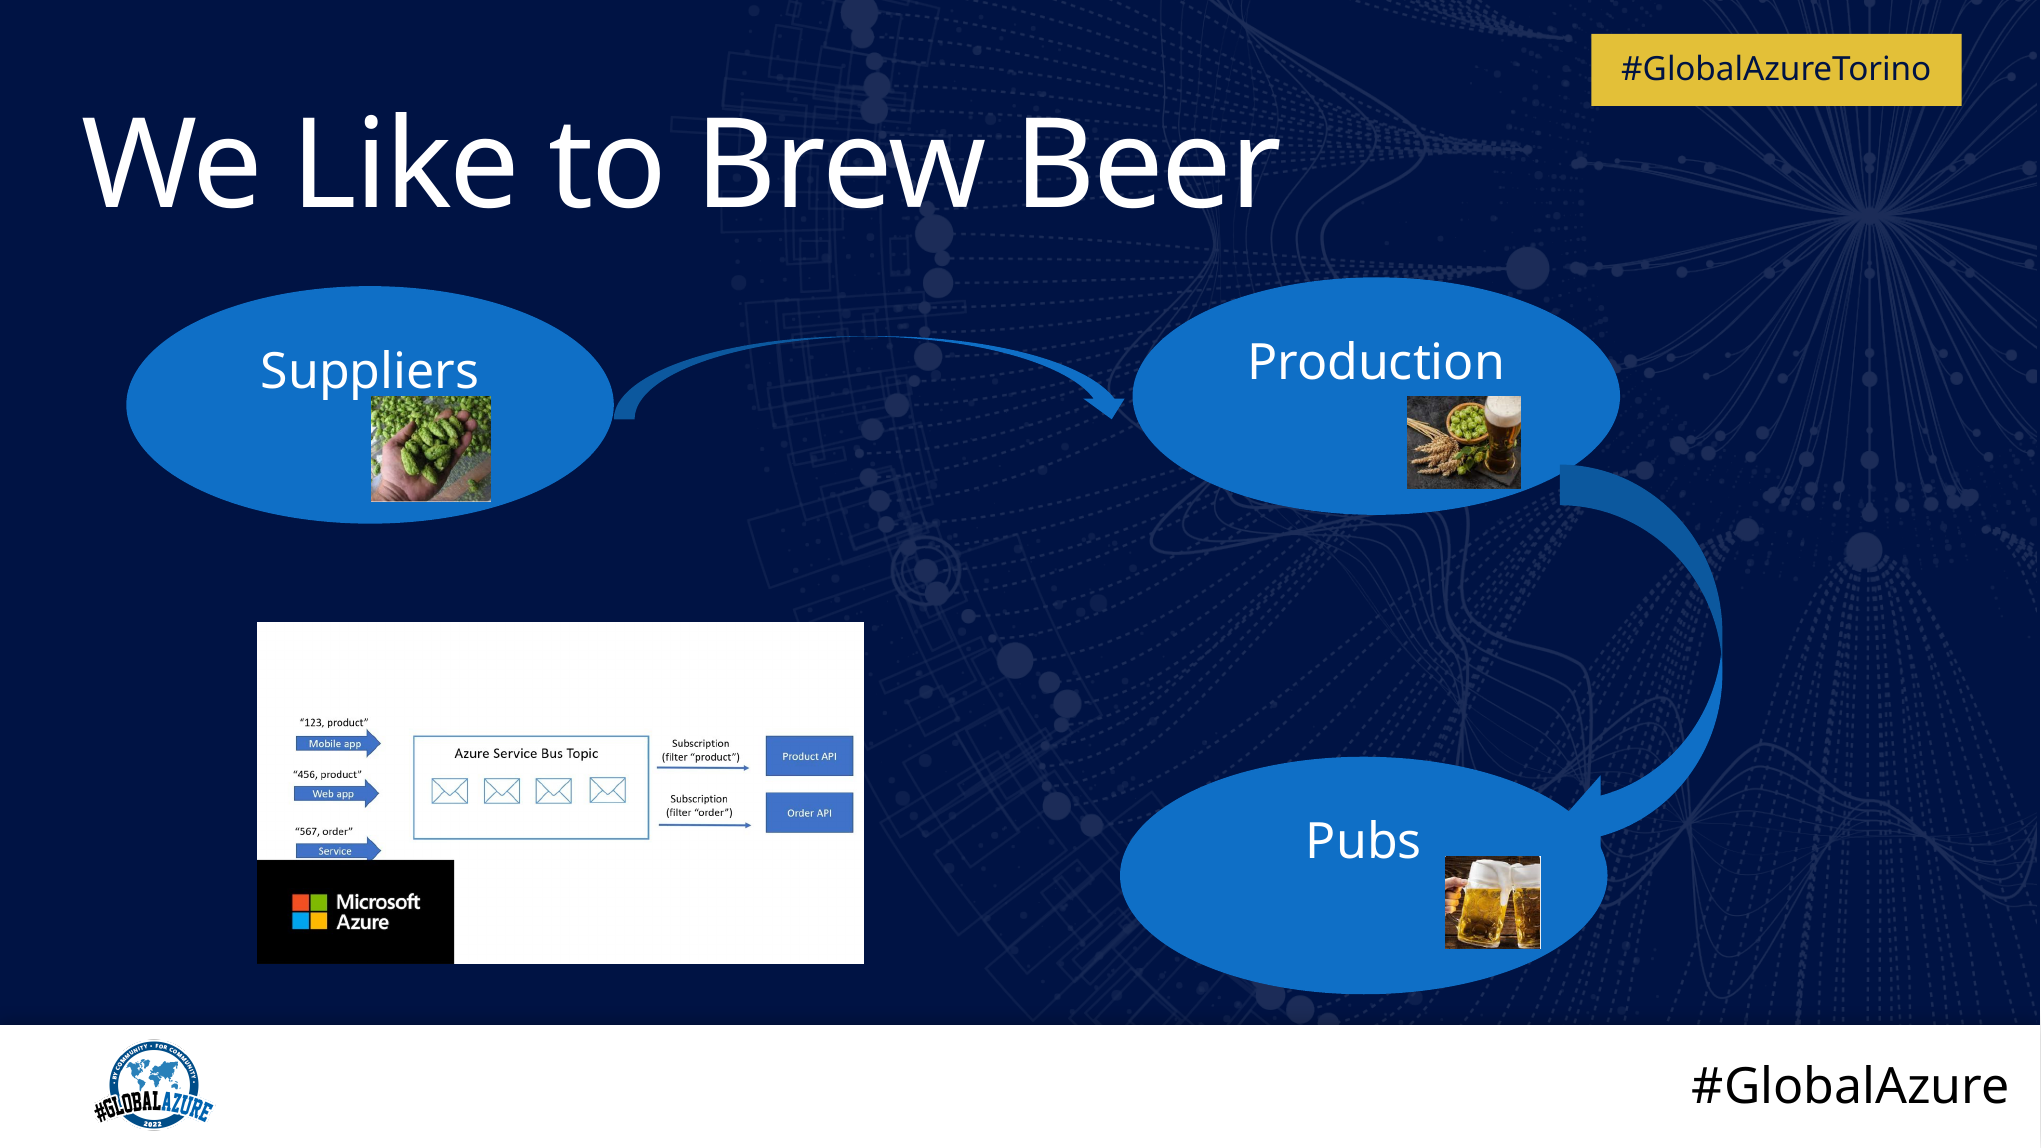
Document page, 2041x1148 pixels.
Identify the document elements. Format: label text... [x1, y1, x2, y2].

title We Like to Brew Beer [57, 86, 1483, 237]
picture [1444, 856, 1541, 950]
picture [1407, 395, 1521, 490]
text_box Production [1131, 276, 1621, 516]
text_box Pubs [1119, 755, 1609, 996]
text_box [612, 335, 1126, 421]
text_box Suppliers [125, 285, 615, 525]
picture [371, 395, 492, 502]
text_box [1559, 463, 1724, 858]
picture [257, 622, 865, 965]
picture [90, 1037, 217, 1134]
